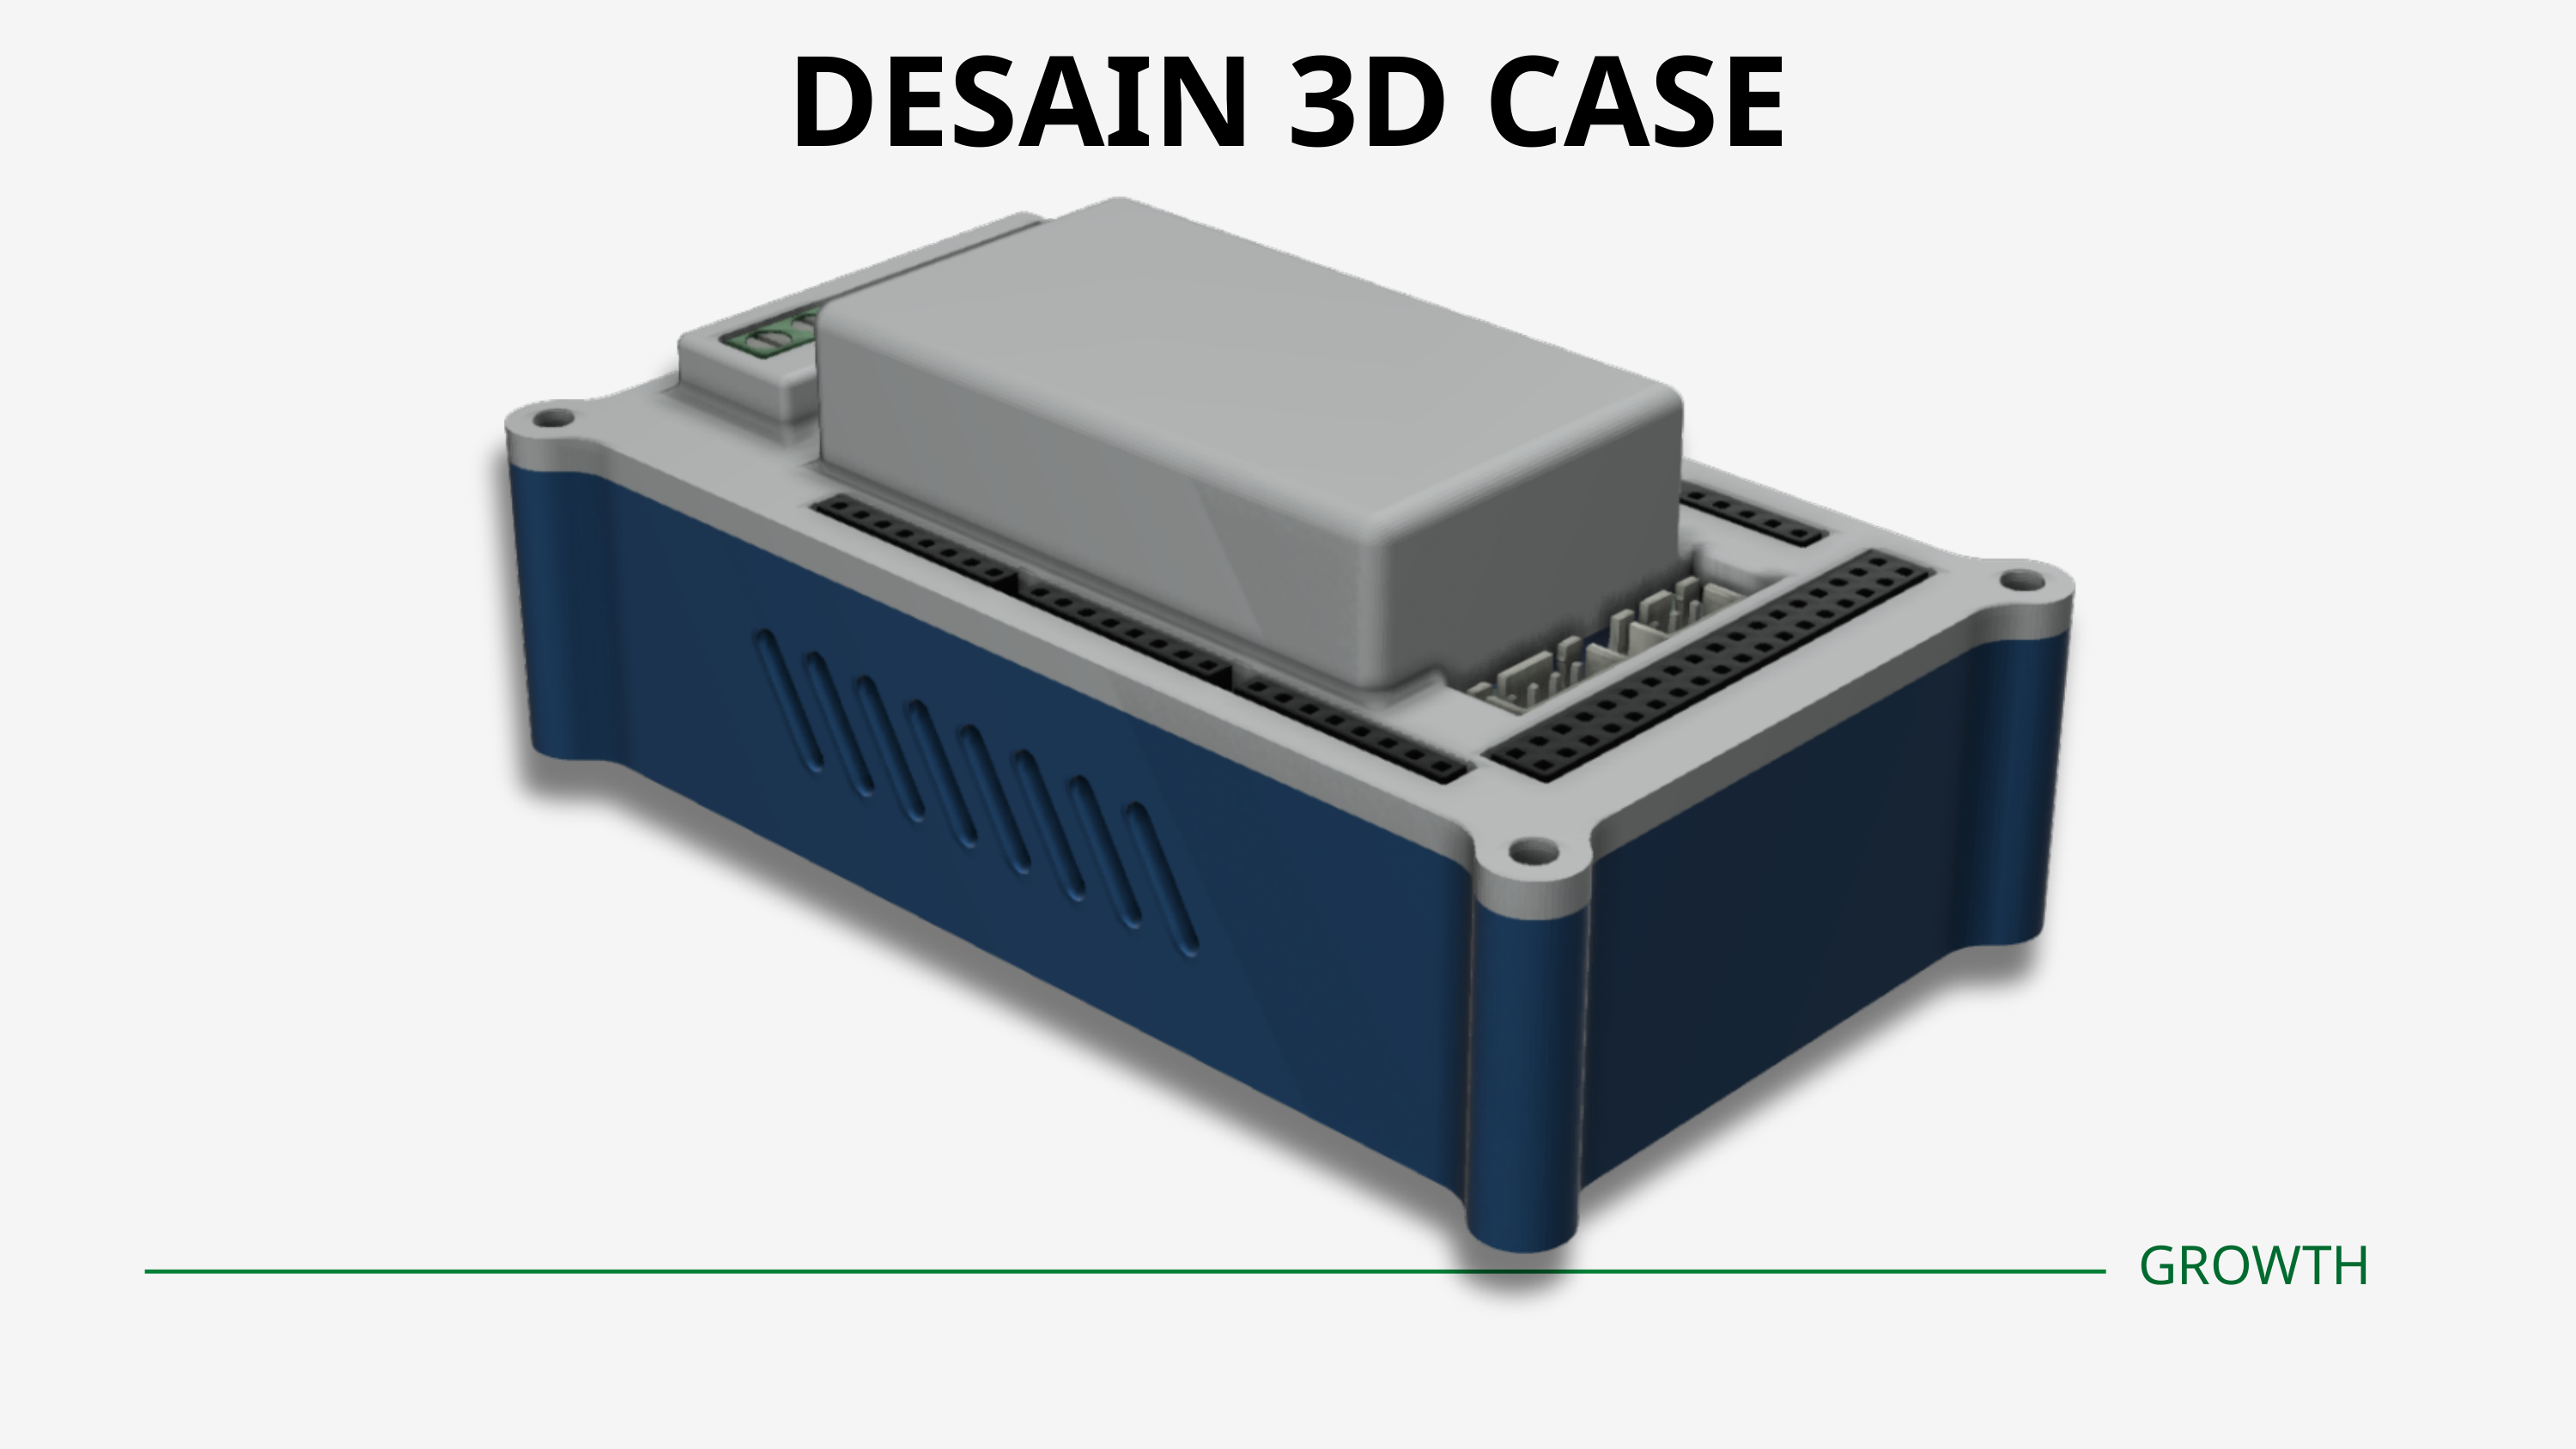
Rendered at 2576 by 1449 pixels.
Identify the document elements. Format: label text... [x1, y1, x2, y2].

text_box [419, 172, 2157, 1373]
text_box GROWTH [2157, 1220, 2372, 1296]
text_box DESAIN 3D CASE [675, 0, 1901, 172]
